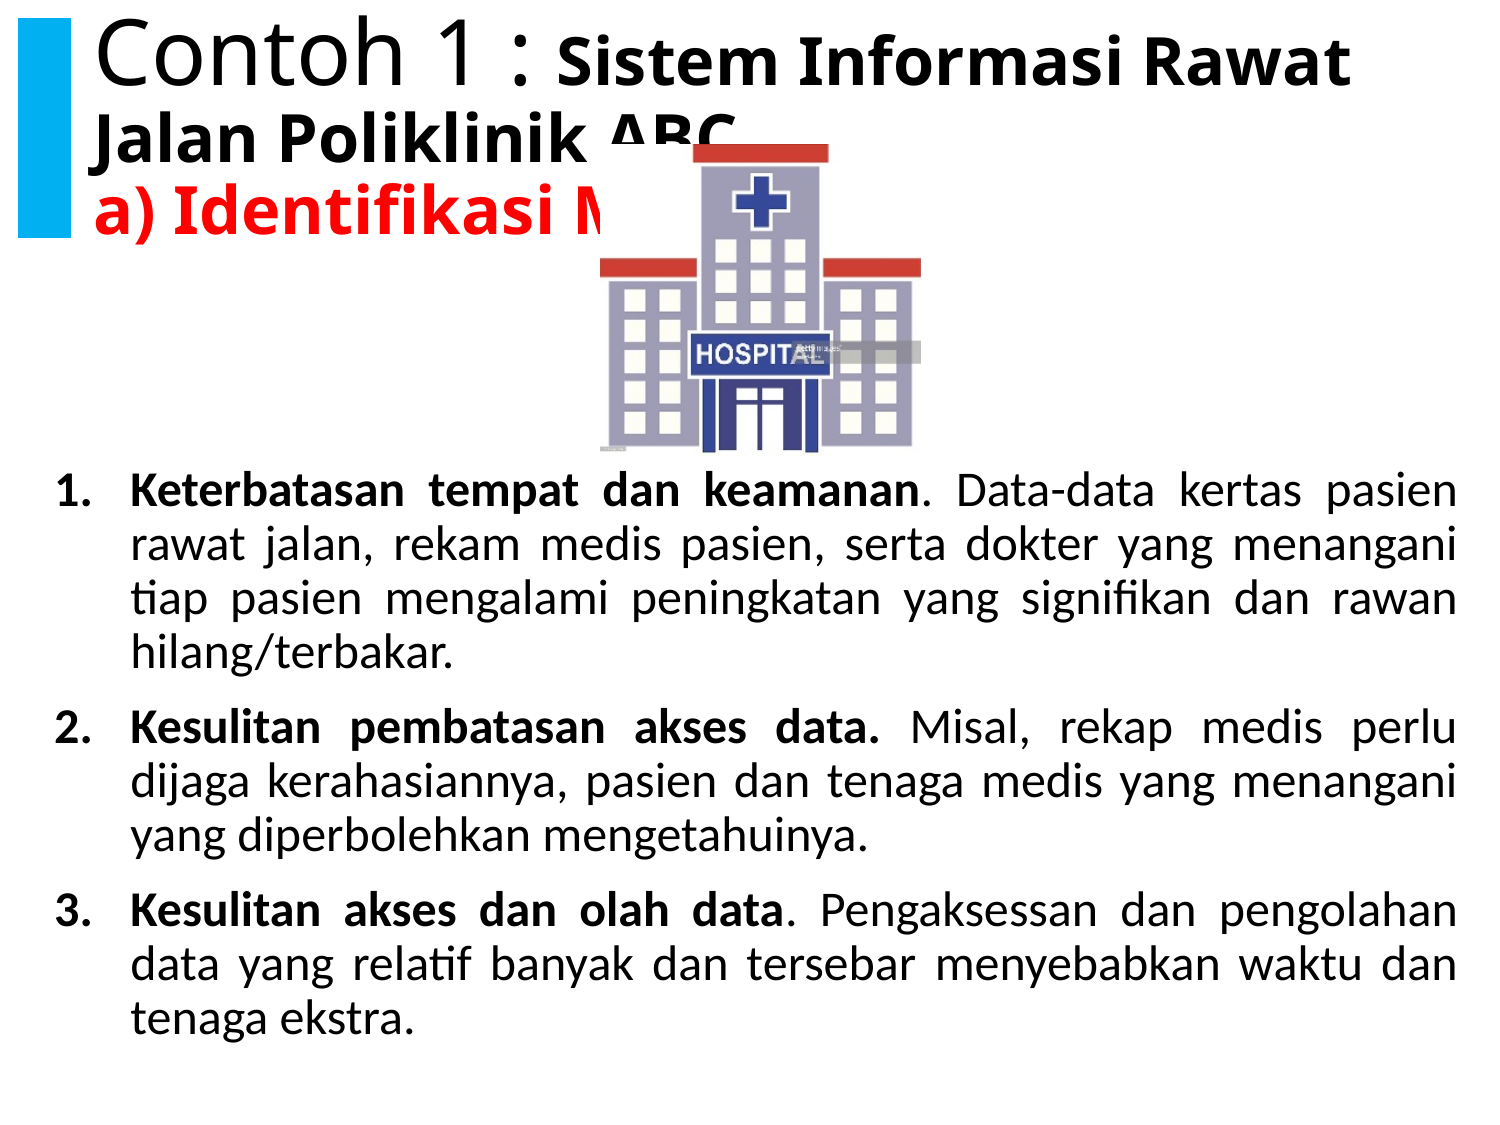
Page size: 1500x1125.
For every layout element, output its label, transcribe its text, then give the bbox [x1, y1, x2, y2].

title Contoh 1 : Sistem Informasi Rawat Jalan Poliklinik ABC a) Identifikasi Masalah [78, 19, 1443, 237]
list Keterbatasan tempat dan keamanan. Data-data kertas pasien rawat jalan, rekam medis pasien, serta dokter yang menangani tiap pasien mengalami peningkatan yang signifikan dan rawan hilang/terbakar. Kesulitan pembatasan akses data. Misal, rekap medis perlu dijaga kerahasiannya, pasien dan tenaga medis yang menangani yang diperbolehkan mengetahuinya. Kesulitan akses dan olah data. Pengaksessan dan pengolahan data yang relatif banyak dan tersebar menyebabkan waktu dan tenaga ekstra. [23, 456, 1473, 1070]
picture [600, 144, 921, 456]
